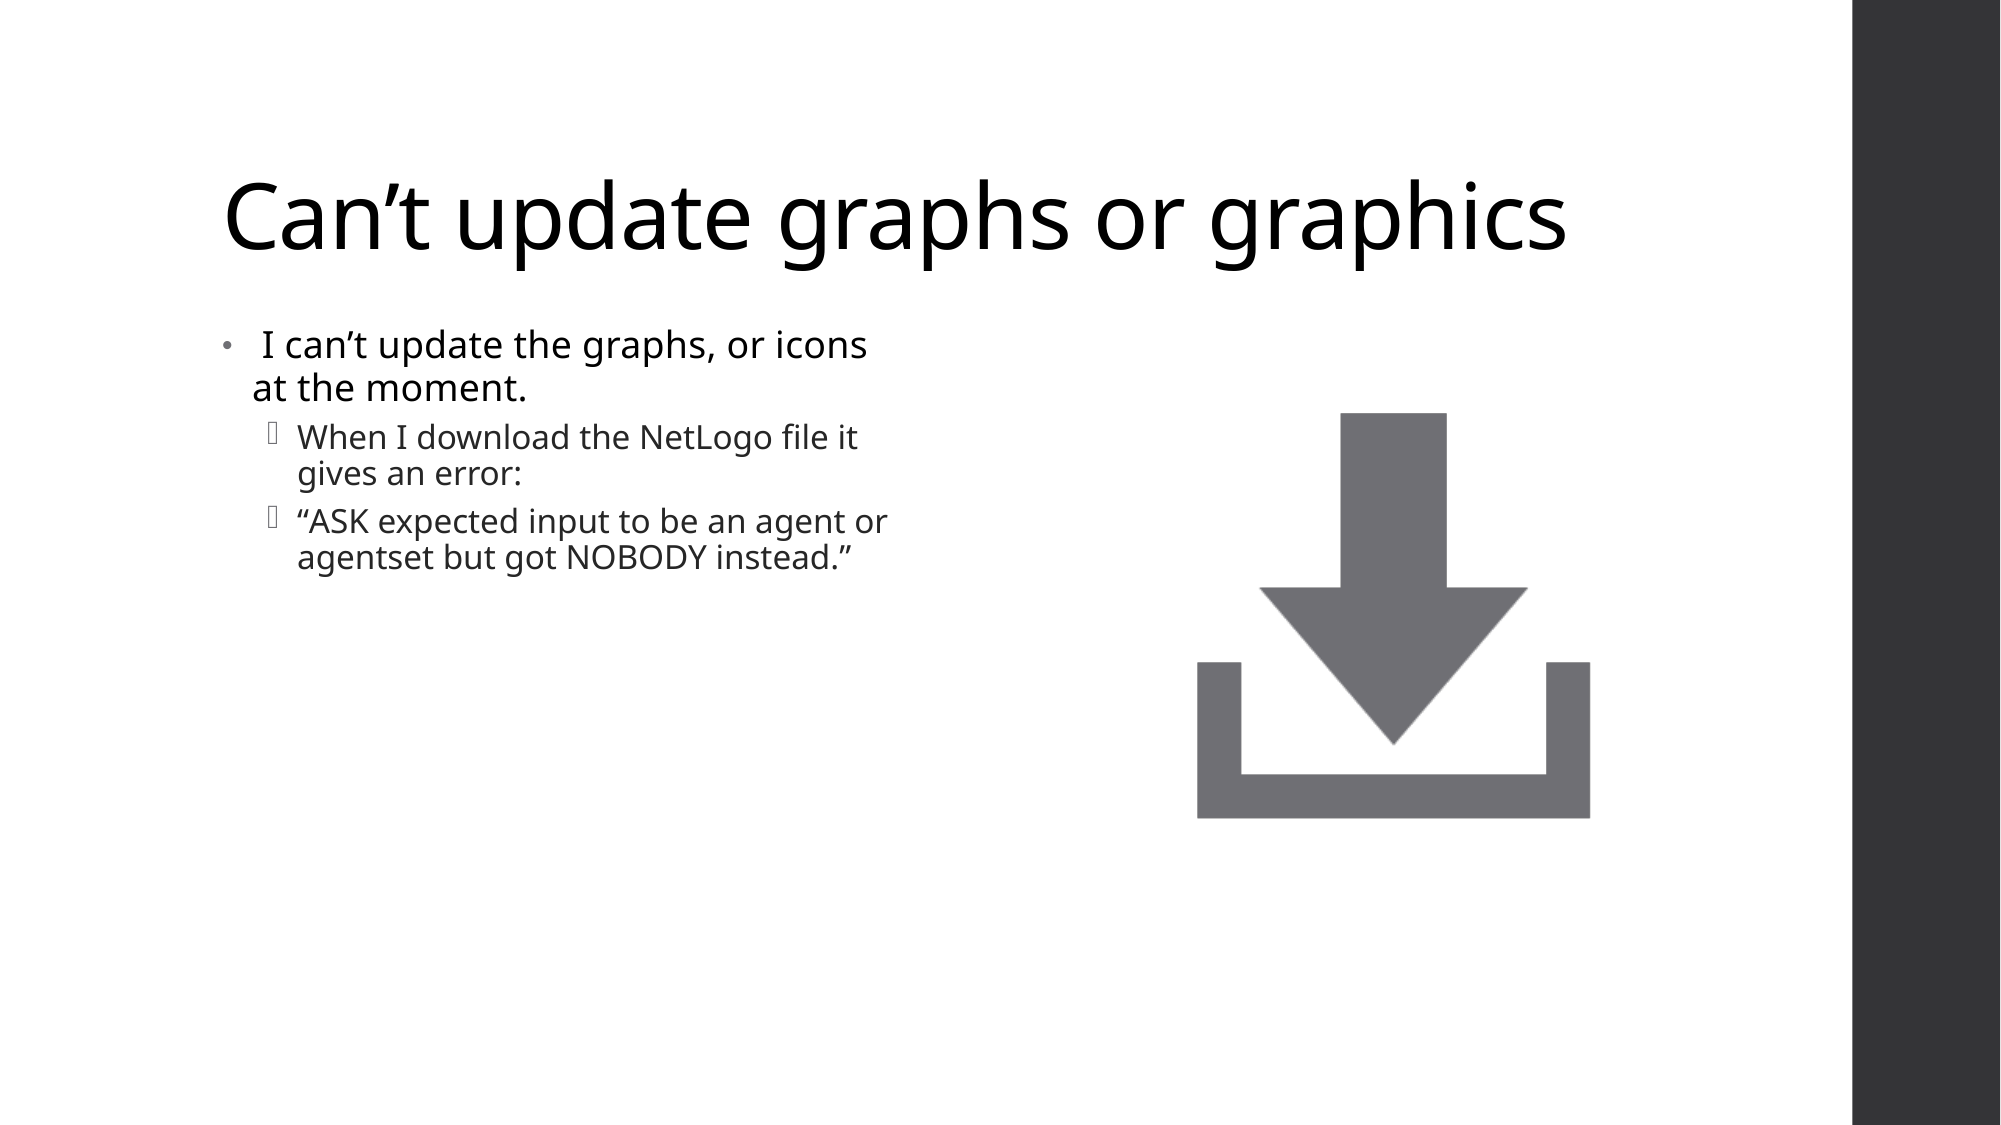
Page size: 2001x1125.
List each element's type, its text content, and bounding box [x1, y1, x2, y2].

list I can’t update the graphs, or icons at the moment. When I download the NetLogo file it gives an error: “ASK expected input to be an agent or agentset but got NOBODY instead.” [206, 317, 929, 1014]
picture [1095, 316, 1694, 915]
title Can’t update graphs or graphics [206, 60, 1797, 278]
